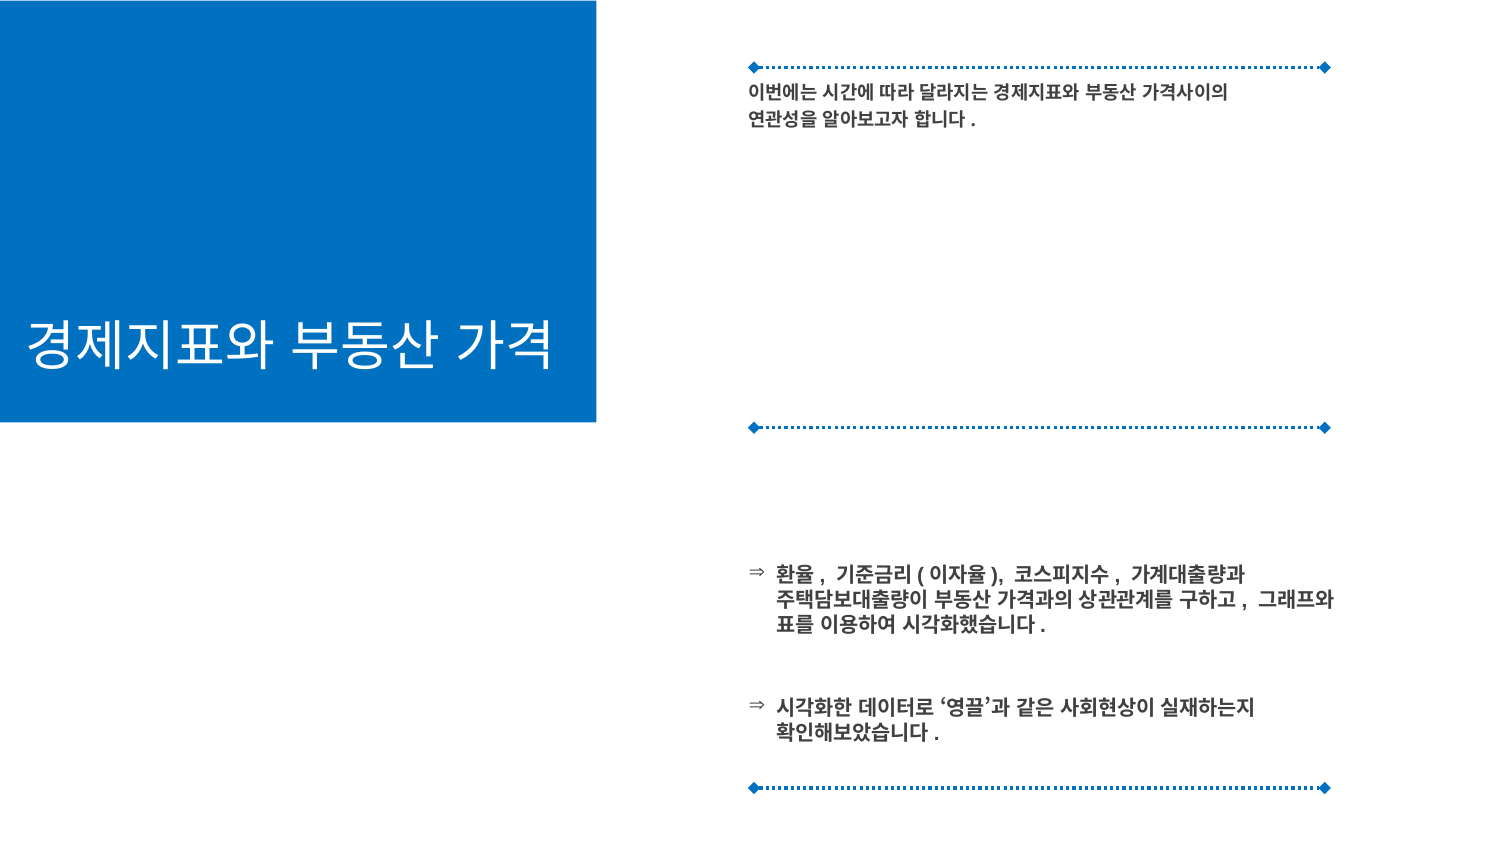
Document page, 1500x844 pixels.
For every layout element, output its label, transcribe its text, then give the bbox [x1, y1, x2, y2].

text_box 이번에는 시간에 따라 달라지는 경제지표와 부동산 가격사이의 연관성을 알아보고자 합니다. 환율, 기준금리(이자율), 코스피지수, 가계대출량과 주택담보대출량이 부동산 가격과의 상관관계를 구하고, 그래프와 표를 이용하여 시각화했습니다. 시각화한 데이터로 ‘영끌’과 같은 사회현상이 실재하는지 확인해보았습니다. [741, 47, 1355, 835]
text_box [0, 384, 597, 423]
text_box 경제지표와 부동산 가격 [0, 304, 612, 384]
text_box [0, 0, 597, 304]
